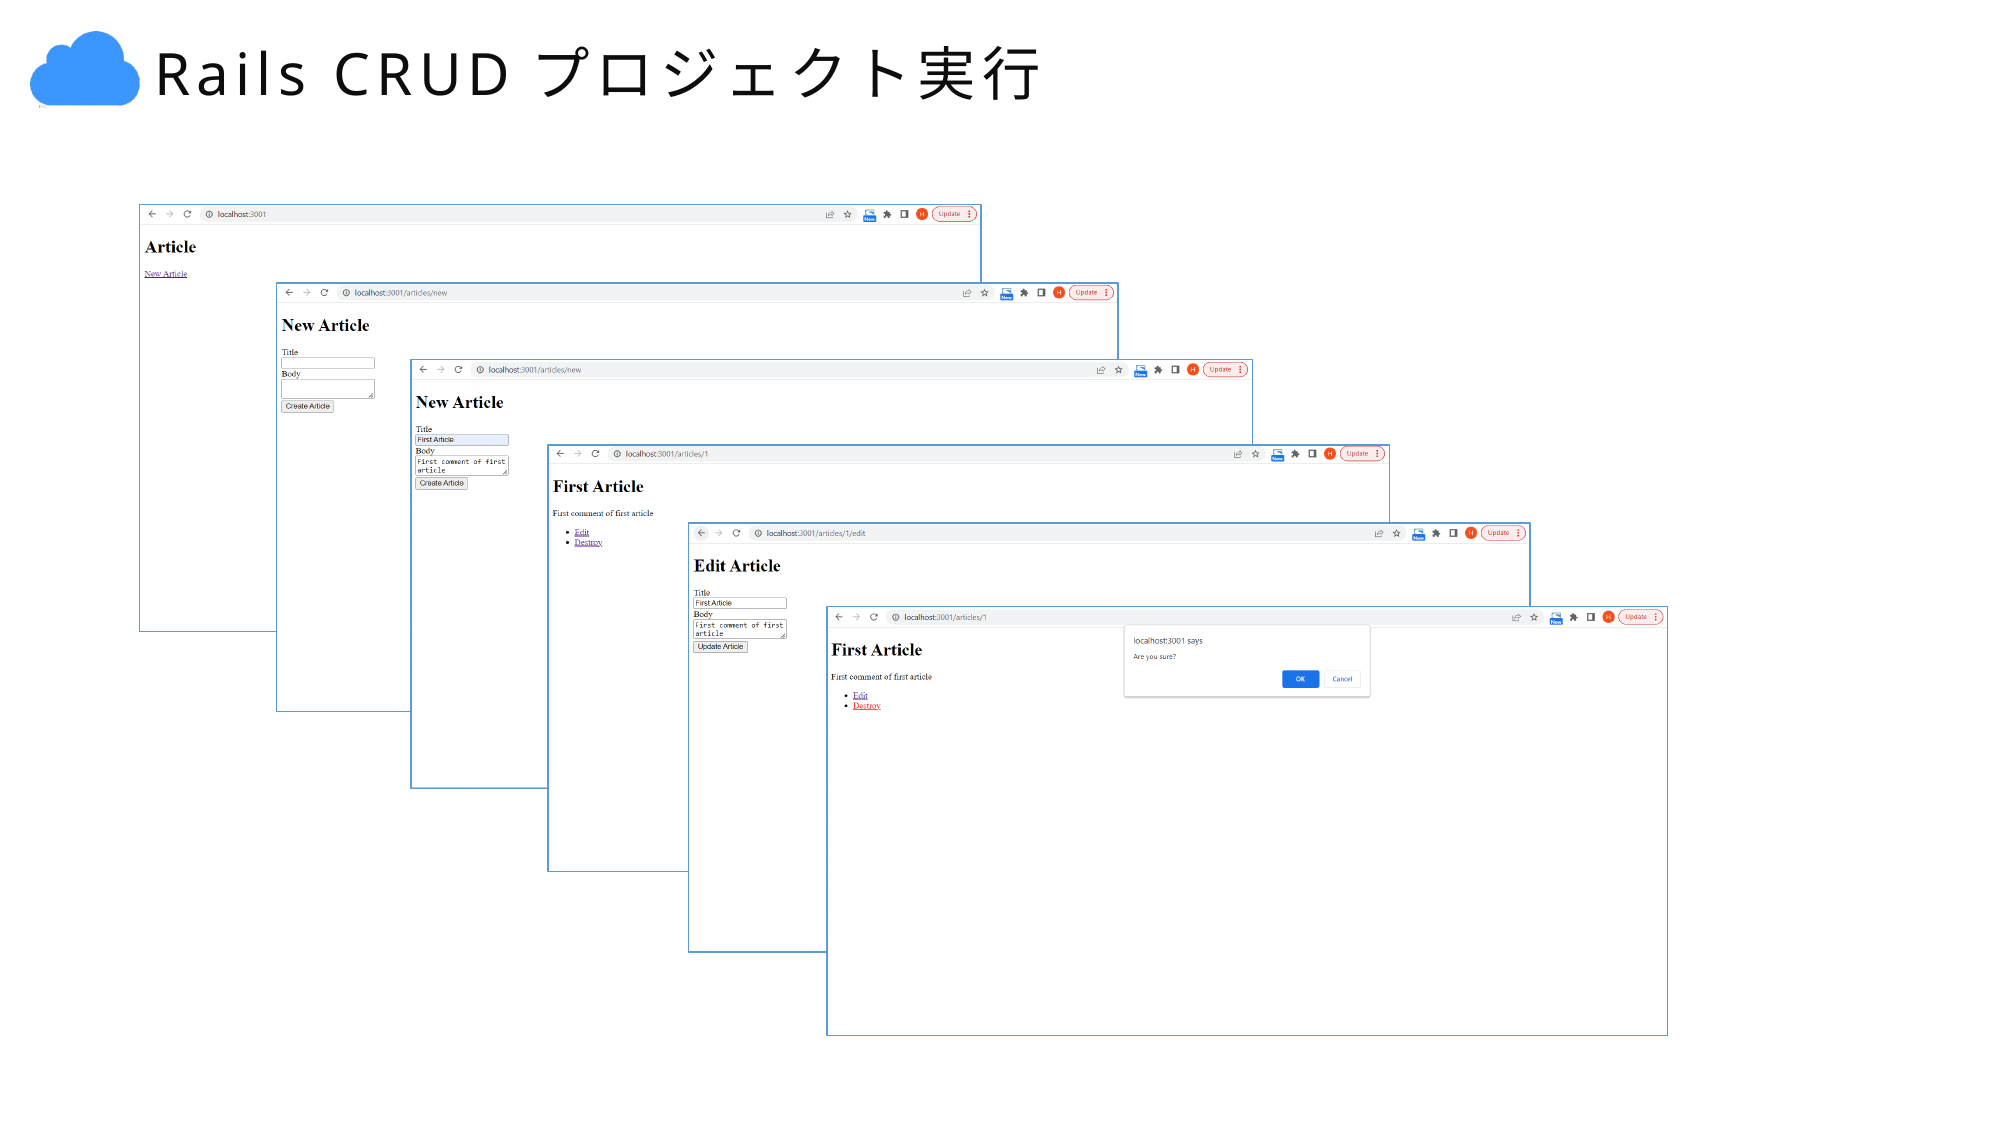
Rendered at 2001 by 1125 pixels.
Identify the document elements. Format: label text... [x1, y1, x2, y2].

picture [140, 205, 1667, 1035]
text_box Rails CRUDプロジェクト実行 [139, 29, 1851, 115]
picture [30, 31, 140, 108]
